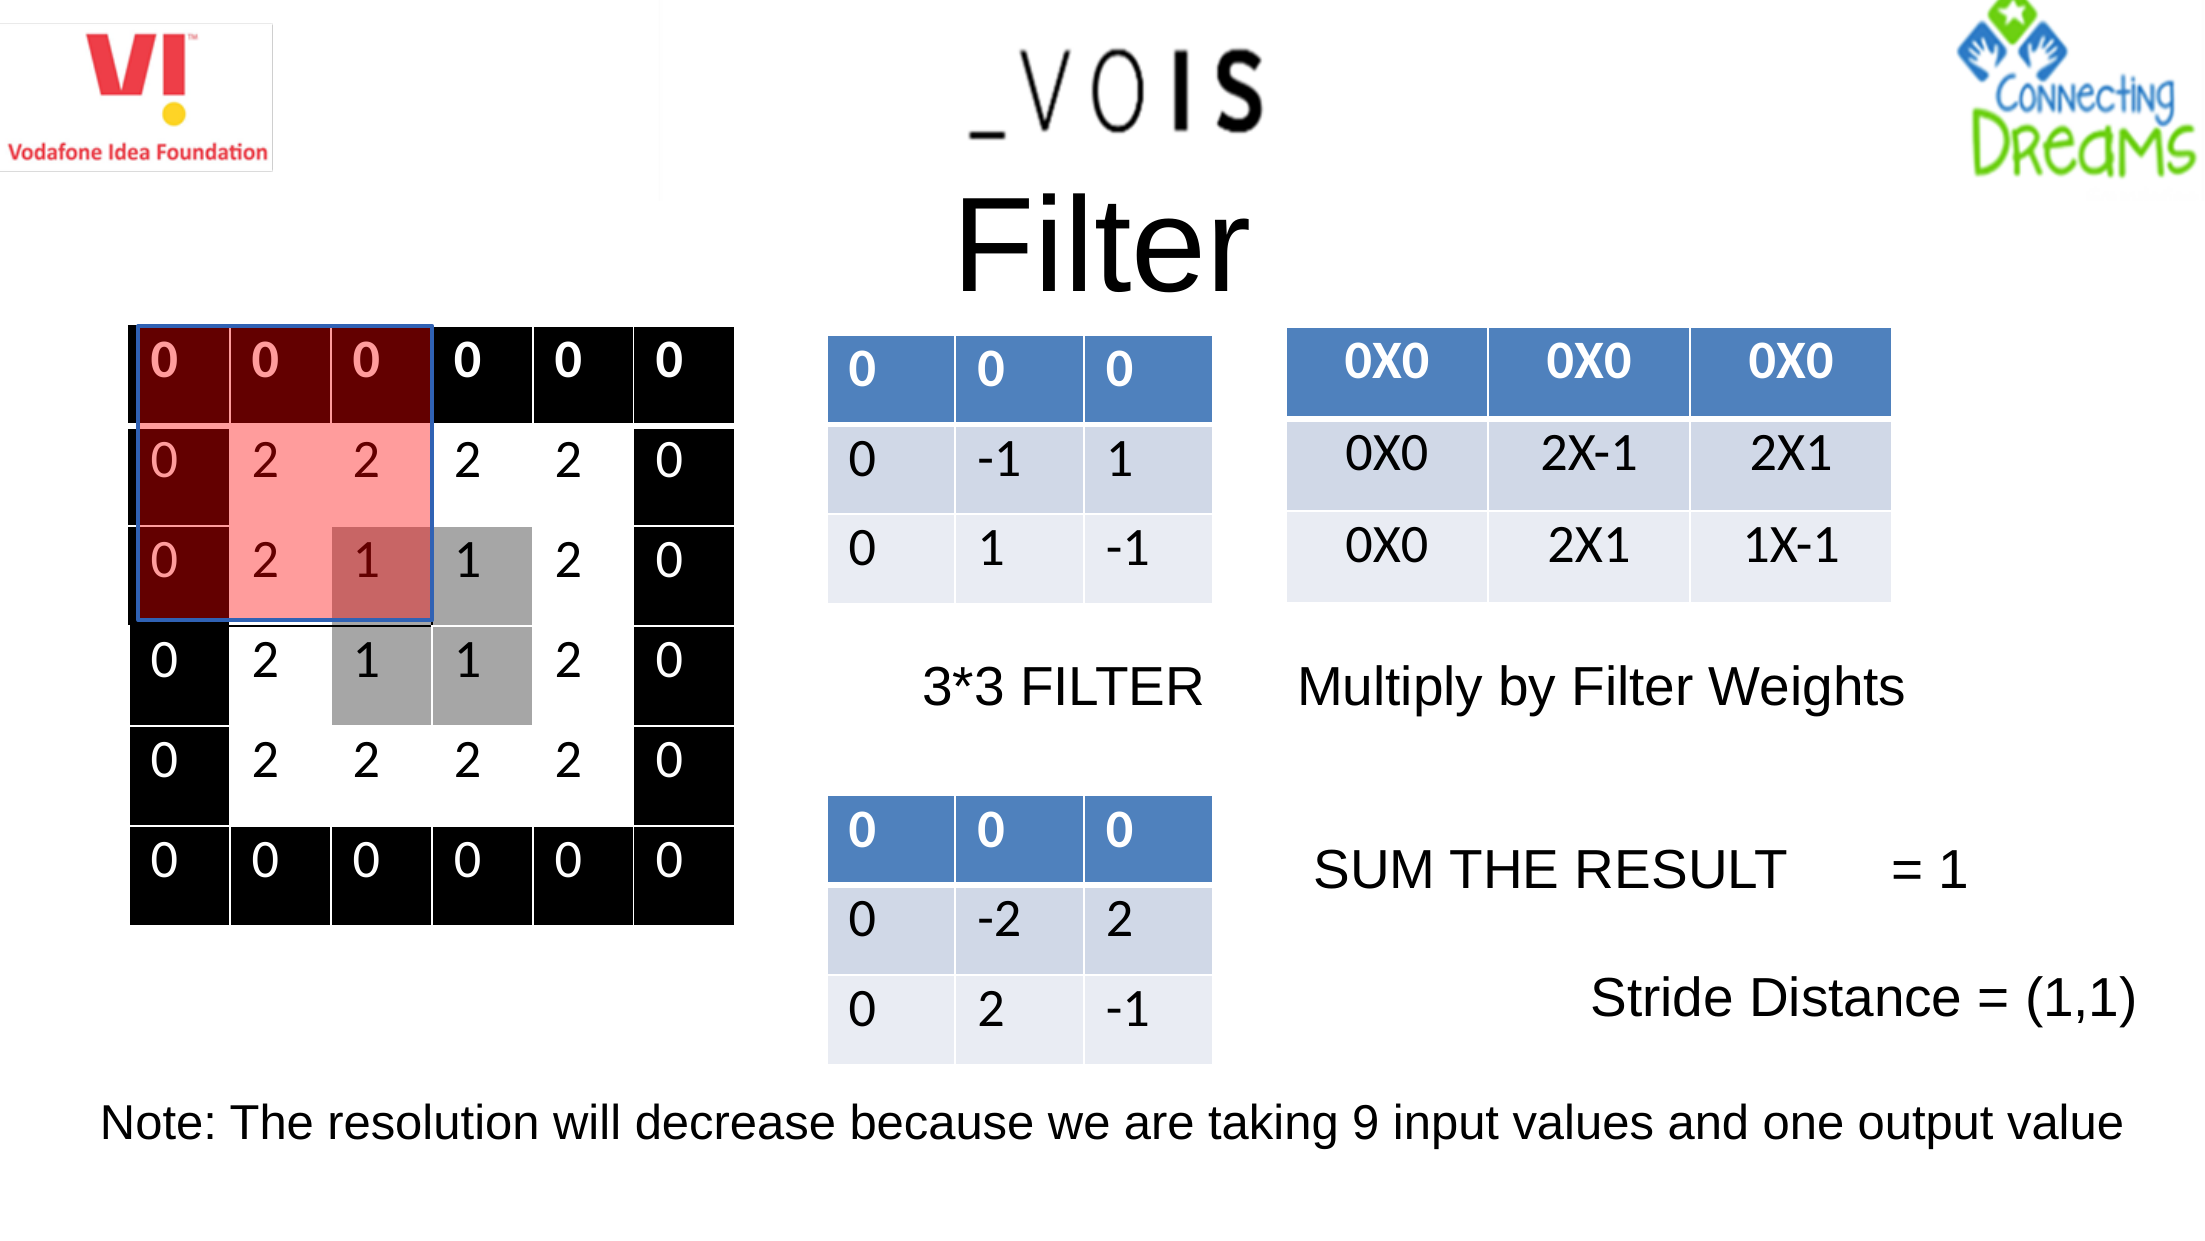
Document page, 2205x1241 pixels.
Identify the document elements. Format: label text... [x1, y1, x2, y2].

table_header 0 [434, 327, 532, 423]
text_box Filter [110, 134, 2095, 341]
table_cell 1 [1085, 427, 1212, 513]
table_header 0X0 [1691, 328, 1891, 416]
table_cell 0 [231, 827, 330, 925]
text_box [136, 324, 434, 622]
text_box 3*3 FILTER [900, 639, 1228, 728]
table_header 0 [828, 336, 954, 422]
table_cell 0 [828, 976, 954, 1064]
table_cell 2 [231, 627, 330, 725]
table_cell 2 [534, 429, 633, 525]
table_header 0 [828, 796, 954, 882]
table_header 0 [634, 327, 734, 423]
table_cell 0 [634, 429, 734, 525]
table_cell 2 [534, 527, 633, 625]
table_cell -2 [956, 888, 1083, 974]
table_header 0 [1085, 796, 1212, 882]
table_cell 0X0 [1287, 512, 1487, 602]
table_cell 0 [433, 827, 532, 925]
table_cell 1 [433, 627, 532, 725]
table_cell 2 [231, 727, 330, 825]
table_cell 0 [332, 827, 431, 925]
table_cell 0 [828, 515, 954, 603]
table_cell 2X-1 [1489, 422, 1689, 510]
table_cell 1X-1 [1691, 512, 1891, 602]
picture [0, 0, 2205, 201]
table_cell 0 [130, 429, 136, 525]
table_cell 0 [828, 427, 954, 513]
table_cell 2 [433, 727, 532, 825]
table_header 0X0 [1287, 328, 1487, 416]
table_cell 0 [130, 627, 229, 725]
table_cell 0 [634, 727, 734, 825]
table_header 0 [956, 336, 1083, 422]
table_cell -1 [1085, 976, 1212, 1064]
table_header 0 [1085, 336, 1212, 422]
table_cell 0 [130, 827, 229, 925]
table_cell 2 [434, 429, 532, 525]
table_cell 1 [433, 527, 532, 625]
text_box Note: The resolution will decrease because we are taking 9 input values and one output value [78, 1080, 2150, 1161]
table_cell 2 [956, 976, 1083, 1064]
table_cell 1 [956, 515, 1083, 603]
table_cell -1 [1085, 515, 1212, 603]
table_cell 0X0 [1287, 422, 1487, 510]
table_cell 0 [634, 627, 734, 725]
table_cell 0 [828, 888, 954, 974]
table_header 0 [130, 327, 136, 423]
table_cell 0 [130, 727, 229, 825]
table_cell 0 [534, 827, 633, 925]
text_box SUM THE RESULT [1291, 822, 1811, 911]
table_cell 0 [634, 527, 734, 625]
table_cell 2 [534, 727, 633, 825]
table_cell 2 [1085, 888, 1212, 974]
text_box Multiply by Filter Weights [1275, 639, 1929, 728]
table_cell -1 [956, 427, 1083, 513]
table_cell 0 [130, 527, 229, 625]
text_box Stride Distance = (1,1) [1568, 950, 2176, 1038]
table_cell 2 [332, 727, 431, 825]
table_cell 2X1 [1691, 422, 1891, 510]
table_header 0X0 [1489, 328, 1689, 416]
table_cell 2X1 [1489, 512, 1689, 602]
table_header 0 [956, 796, 1083, 882]
table_cell 1 [332, 627, 431, 725]
table_cell 0 [634, 827, 734, 925]
text_box = 1 [1869, 822, 1991, 911]
table_cell 2 [534, 627, 633, 725]
table_header 0 [534, 327, 633, 423]
